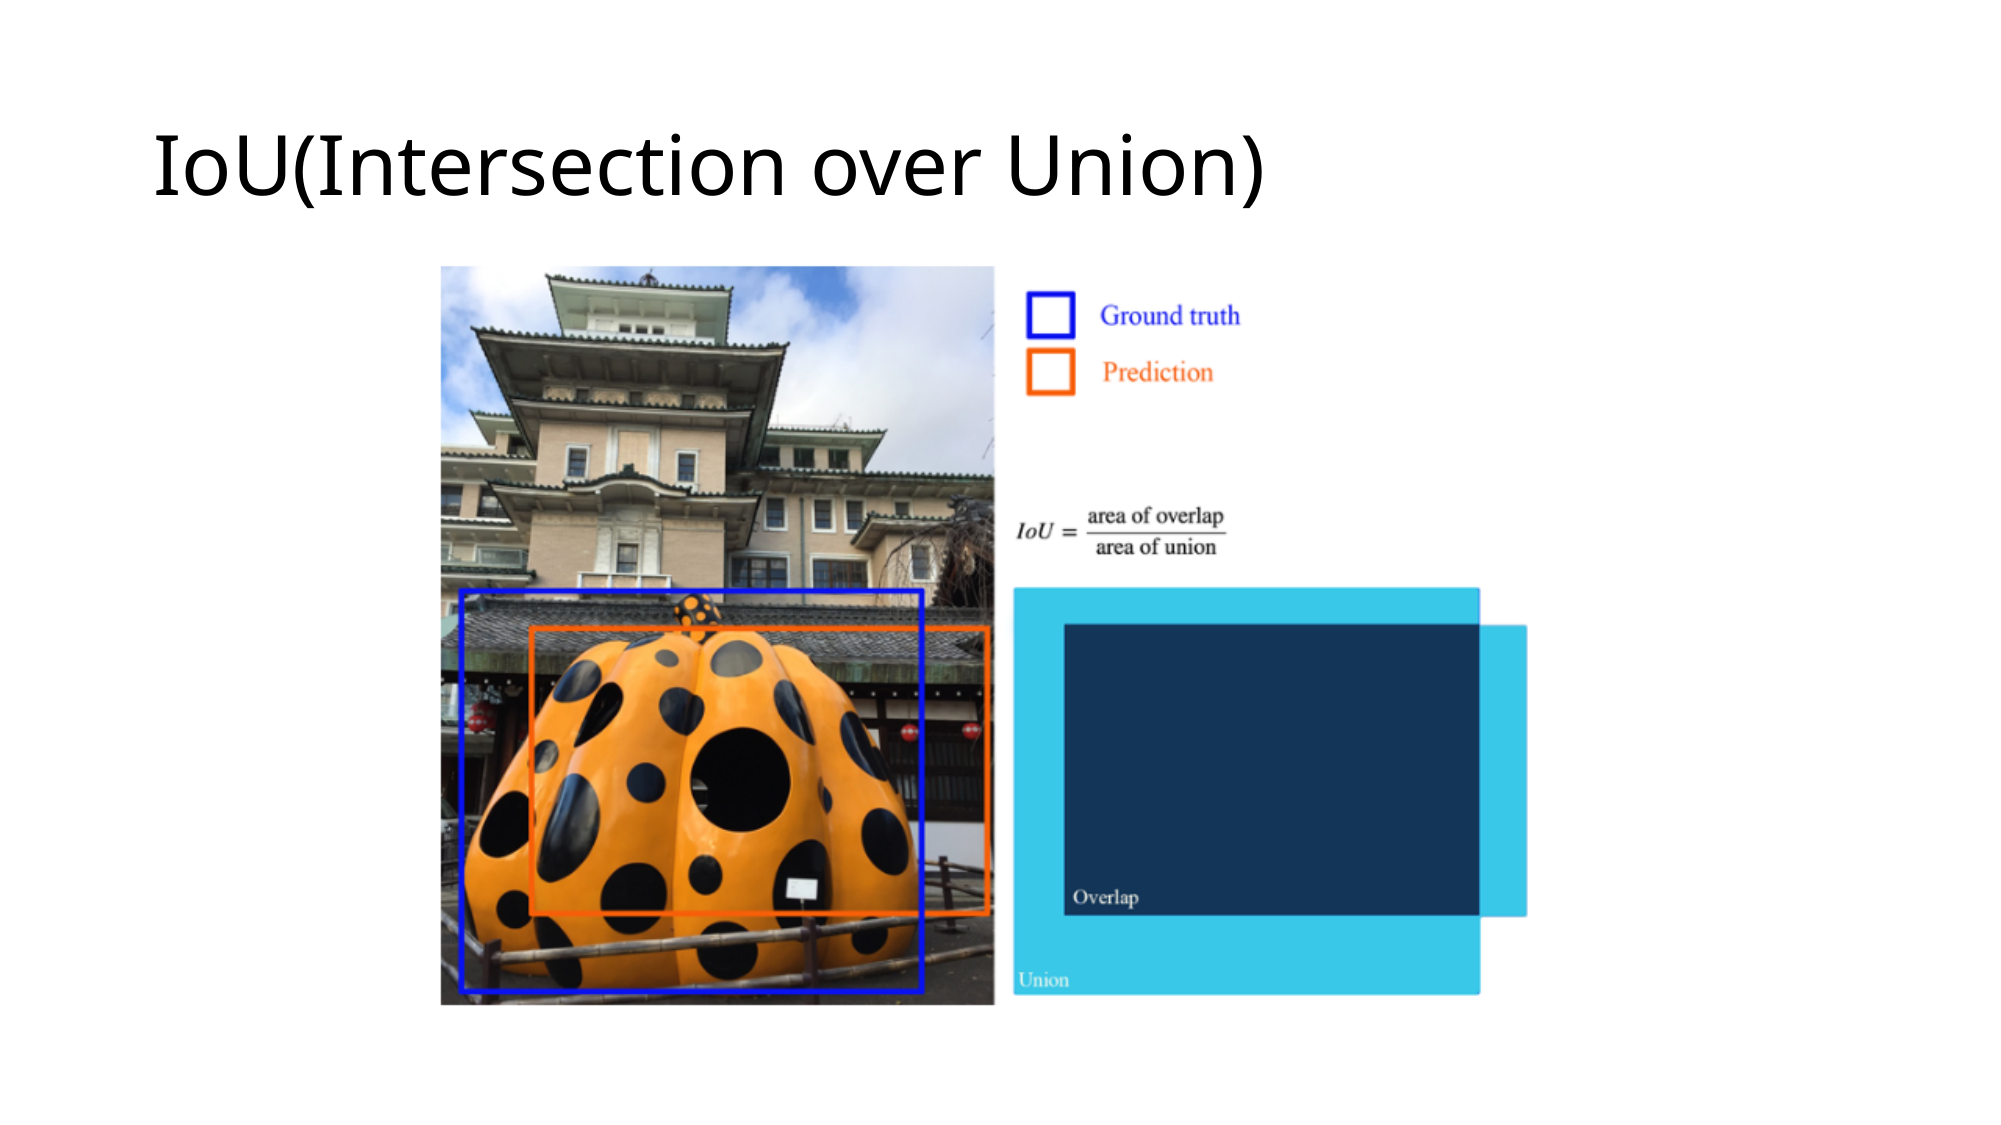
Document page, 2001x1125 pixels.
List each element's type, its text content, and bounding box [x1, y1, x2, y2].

picture [424, 243, 1578, 1021]
title IoU(Intersection over Union) [138, 60, 1864, 278]
